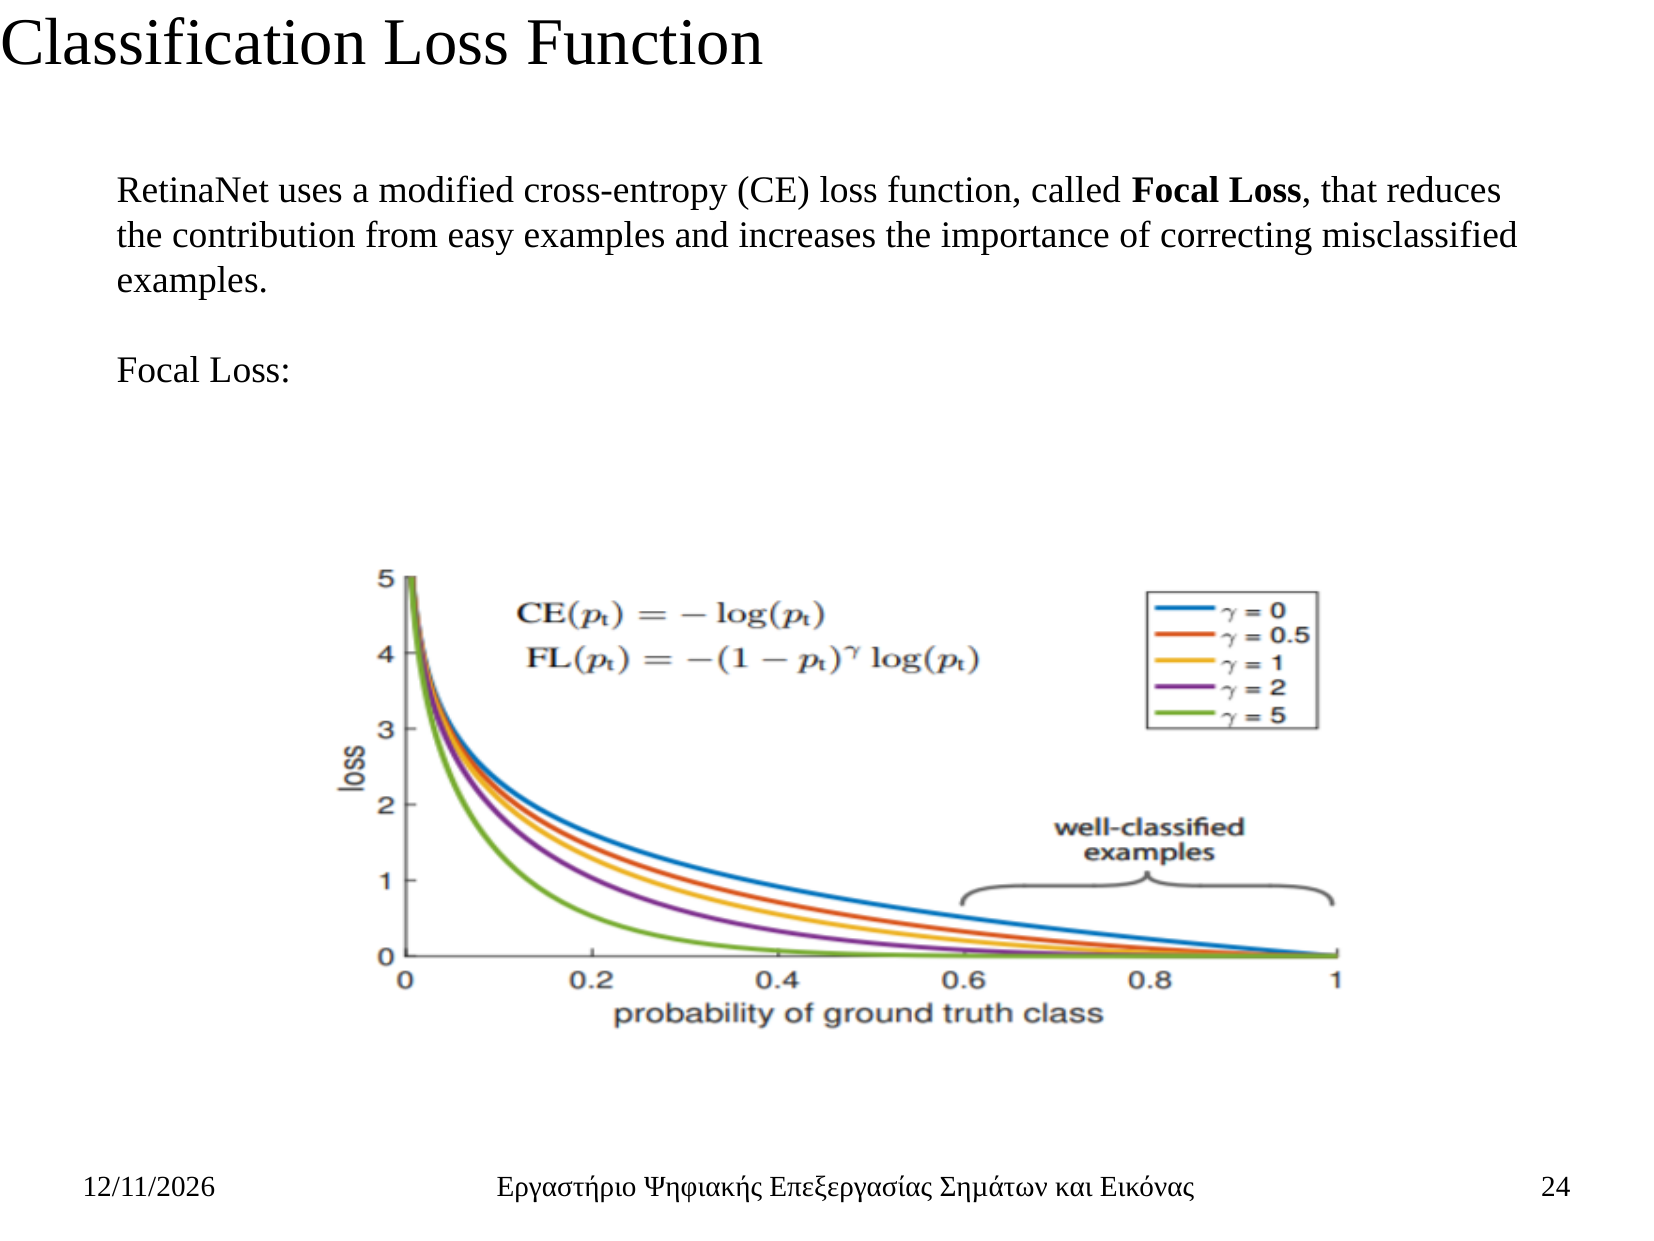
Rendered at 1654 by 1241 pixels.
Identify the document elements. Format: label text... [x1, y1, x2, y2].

picture [326, 519, 1391, 1045]
text_box [0, 113, 1652, 1215]
slide_number 24 [1202, 1170, 1571, 1215]
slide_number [82, 1170, 468, 1215]
footer Εργαστήριο Ψηφιακής Επεξεργασίας Σηµάτων και Εικόνας [489, 1170, 1202, 1215]
subtitle Classification Loss Function [0, 0, 1654, 113]
